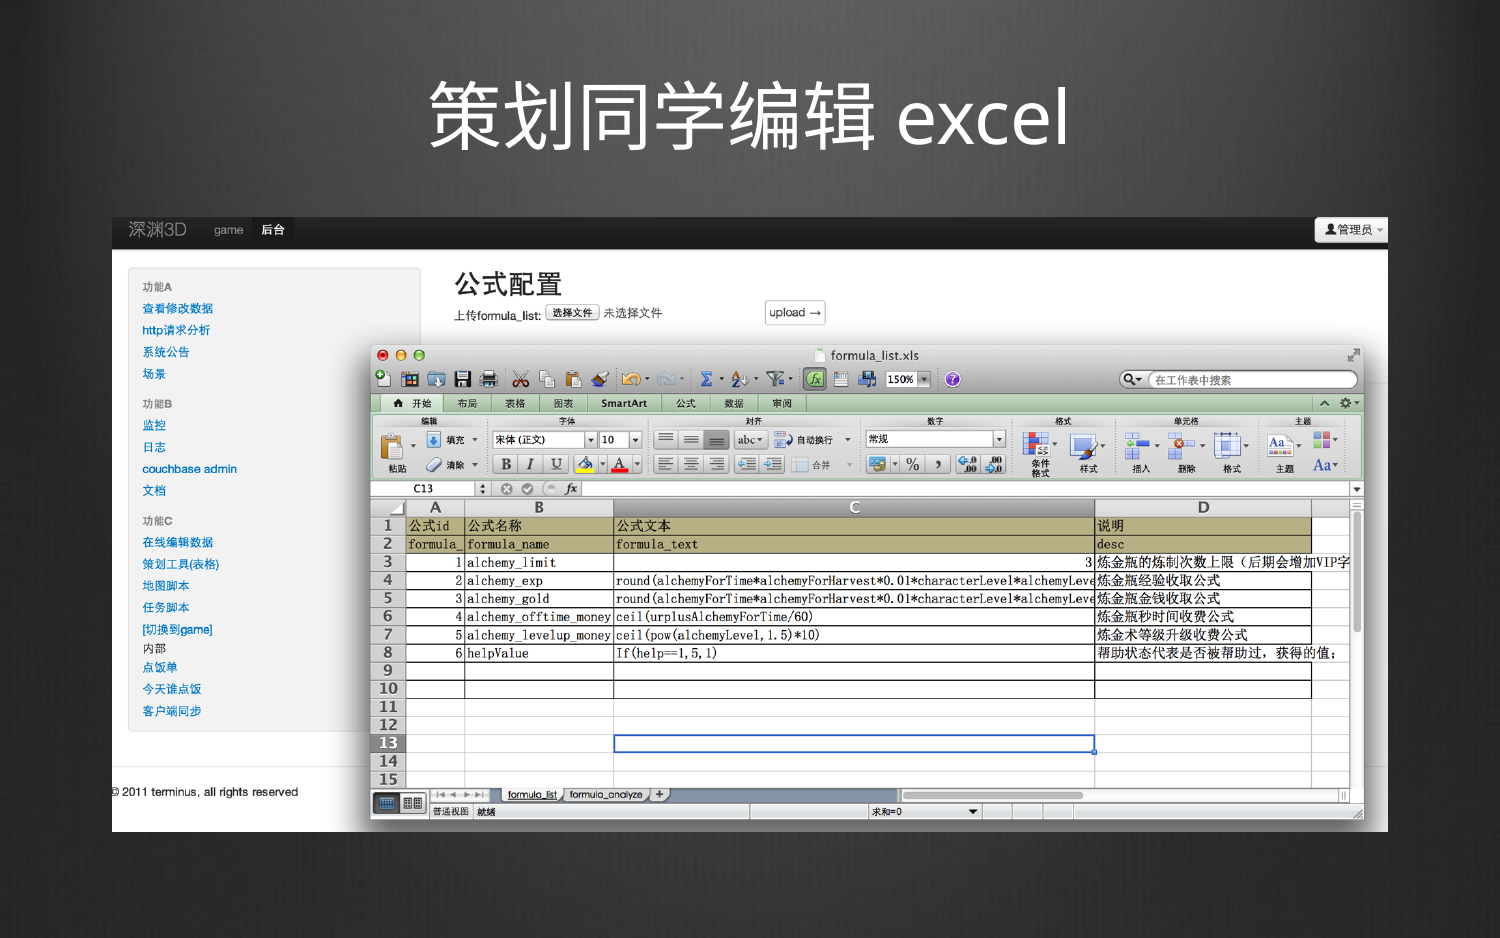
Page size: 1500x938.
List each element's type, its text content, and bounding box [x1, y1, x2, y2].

title 策划同学编辑excel [112, 16, 1388, 212]
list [112, 217, 1388, 833]
